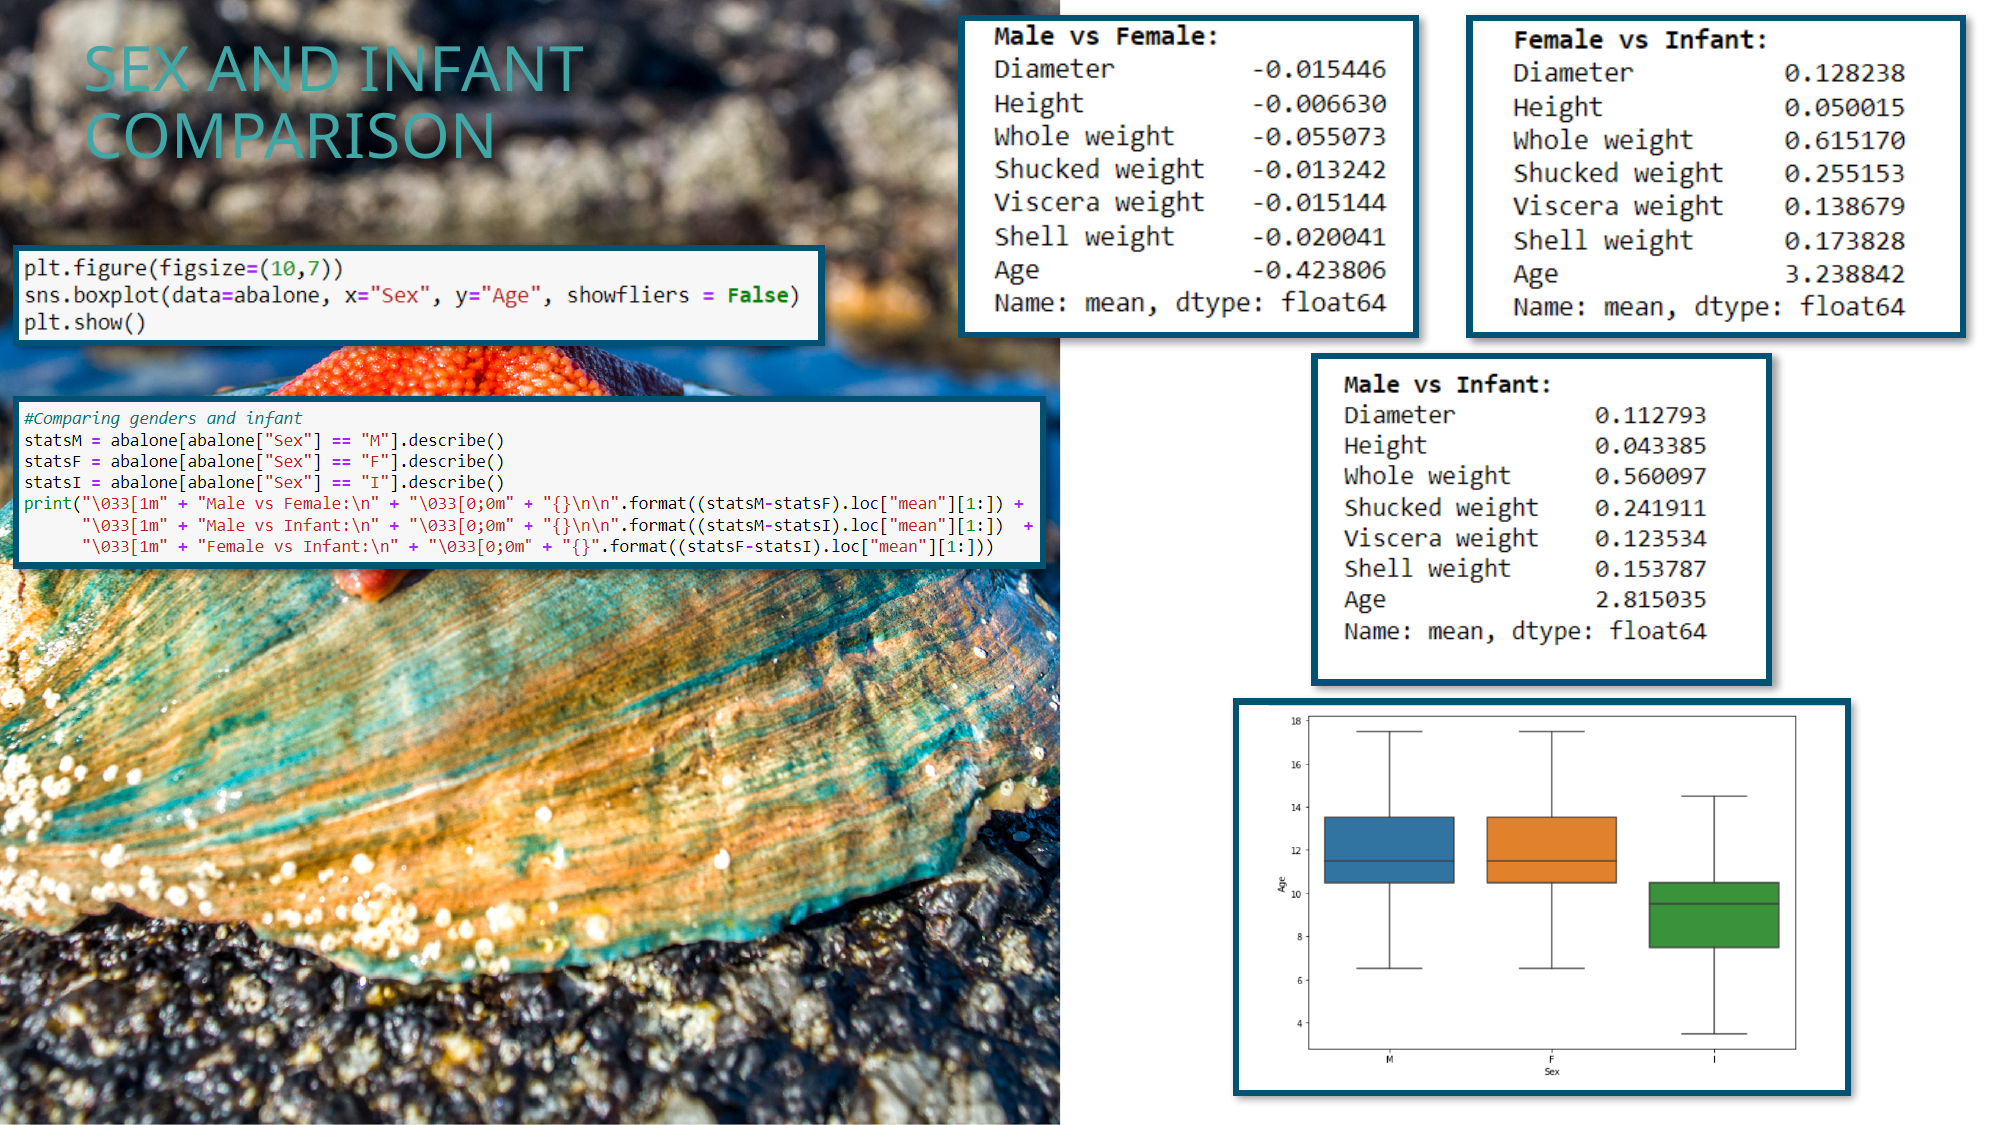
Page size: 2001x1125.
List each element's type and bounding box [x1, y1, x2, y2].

picture [966, 22, 1412, 331]
picture [0, 0, 1061, 1125]
picture [1240, 706, 1844, 1089]
picture [1474, 22, 1959, 331]
picture [1319, 360, 1765, 678]
